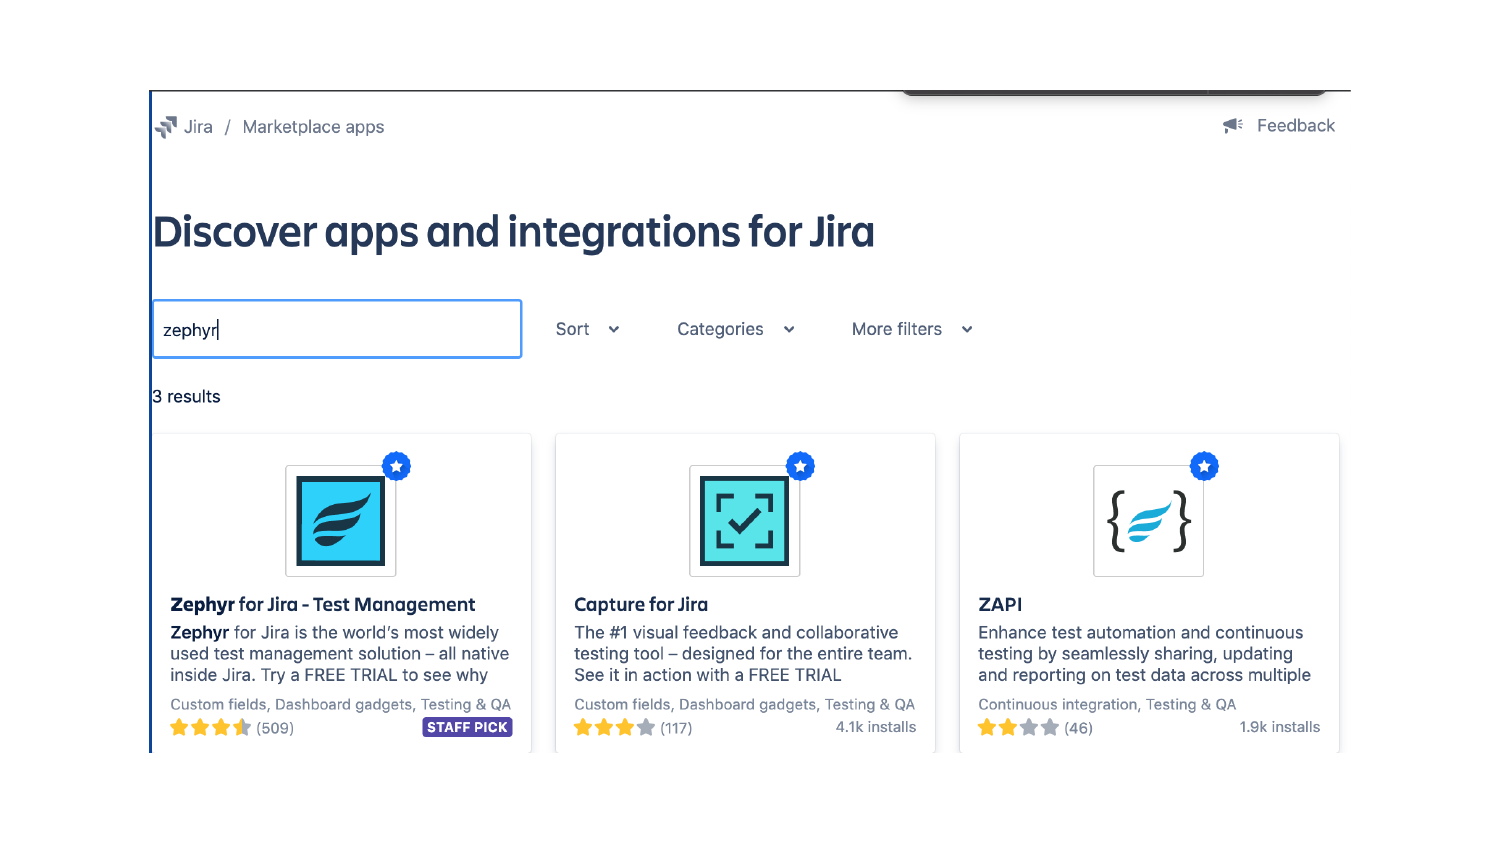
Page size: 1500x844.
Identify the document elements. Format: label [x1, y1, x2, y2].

picture [149, 90, 1351, 754]
